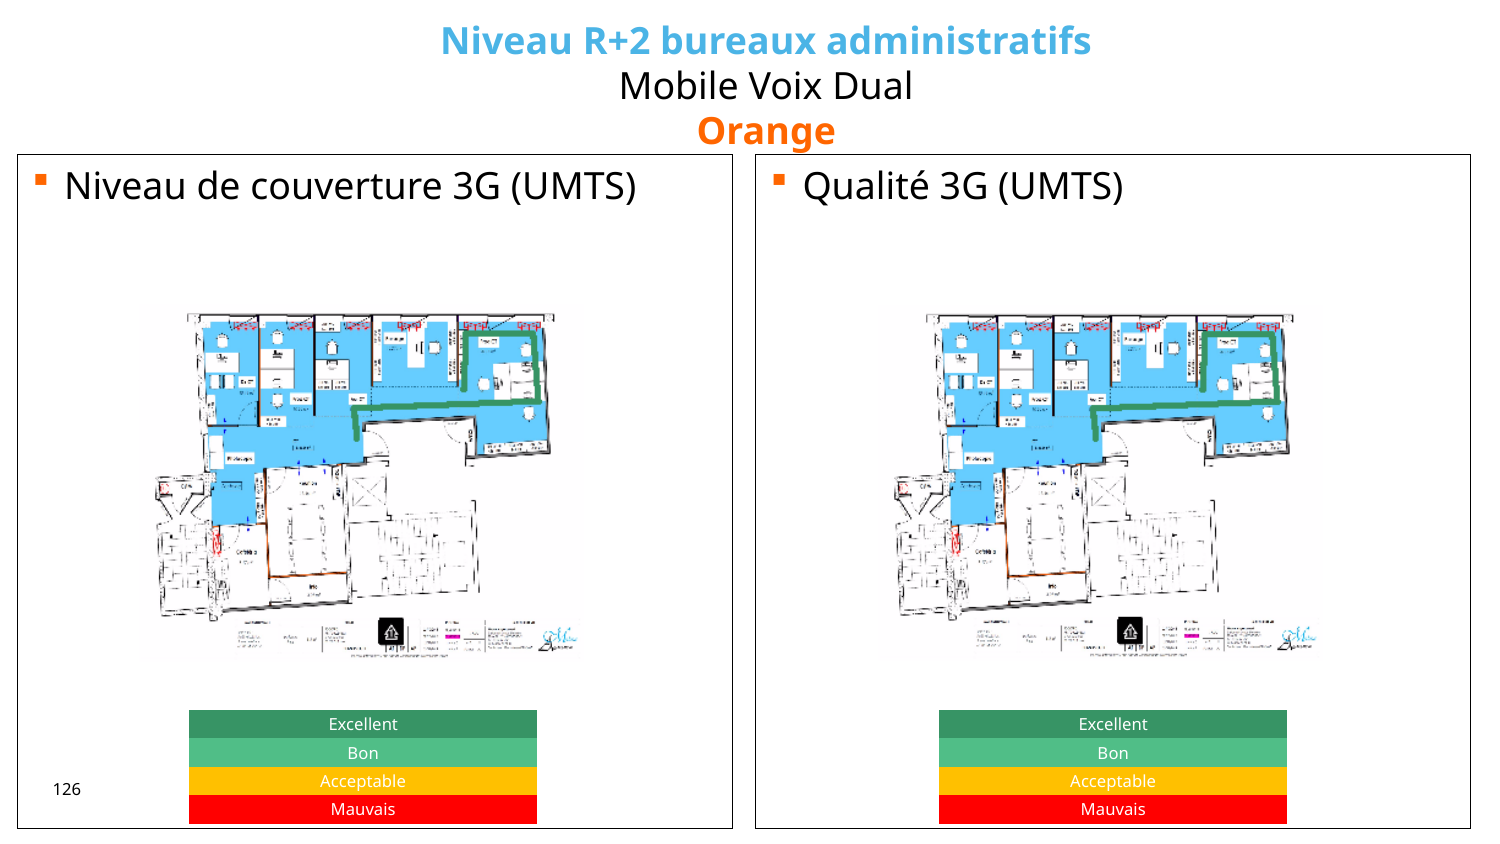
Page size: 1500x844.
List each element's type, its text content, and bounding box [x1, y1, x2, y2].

table_cell Acceptable [939, 767, 1287, 795]
table_header Excellent [189, 710, 537, 738]
text_box Qualité 3G (UMTS) [755, 154, 1471, 829]
text_box Niveau de couverture 3G (UMTS) [17, 551, 733, 829]
table_header Excellent [939, 710, 1287, 738]
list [761, 261, 1466, 665]
table_cell Acceptable [189, 767, 537, 795]
table_cell Bon [189, 738, 537, 767]
text_box Niveau R+2 bureaux administratifs Mobile Voix Dual Orange [187, 9, 1346, 125]
text_box [732, 293, 756, 551]
text_box Niveau de couverture 3G (UMTS) [17, 154, 733, 293]
table_cell Mauvais [939, 795, 1287, 824]
table_cell Mauvais [189, 795, 537, 824]
table_cell Bon [939, 738, 1287, 767]
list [22, 260, 727, 666]
